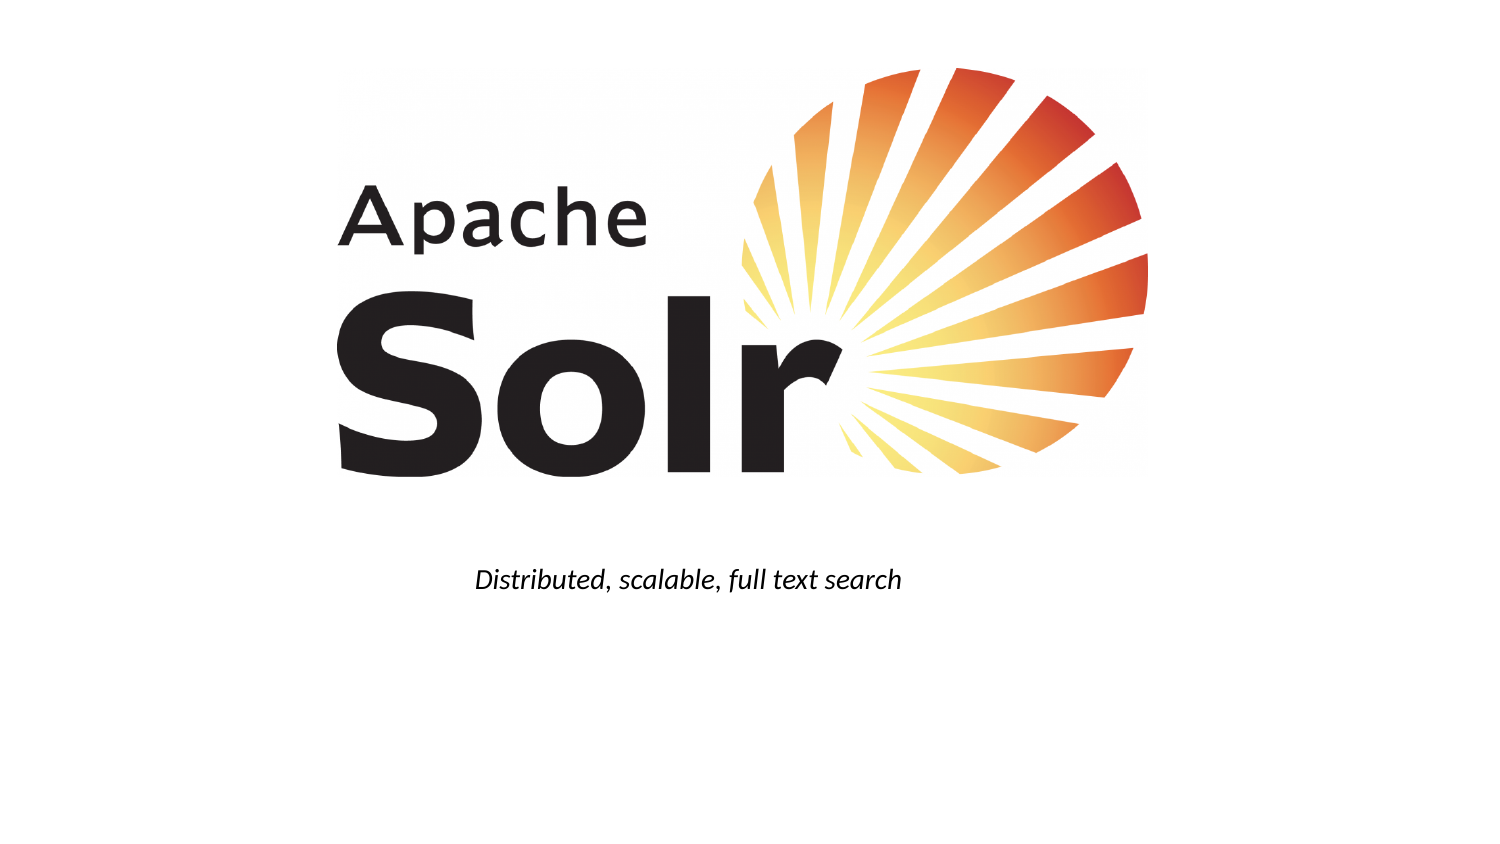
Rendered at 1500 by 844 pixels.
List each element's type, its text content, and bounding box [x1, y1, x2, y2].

text_box Distributed, scalable, full text search [459, 545, 924, 659]
picture [337, 68, 1148, 478]
